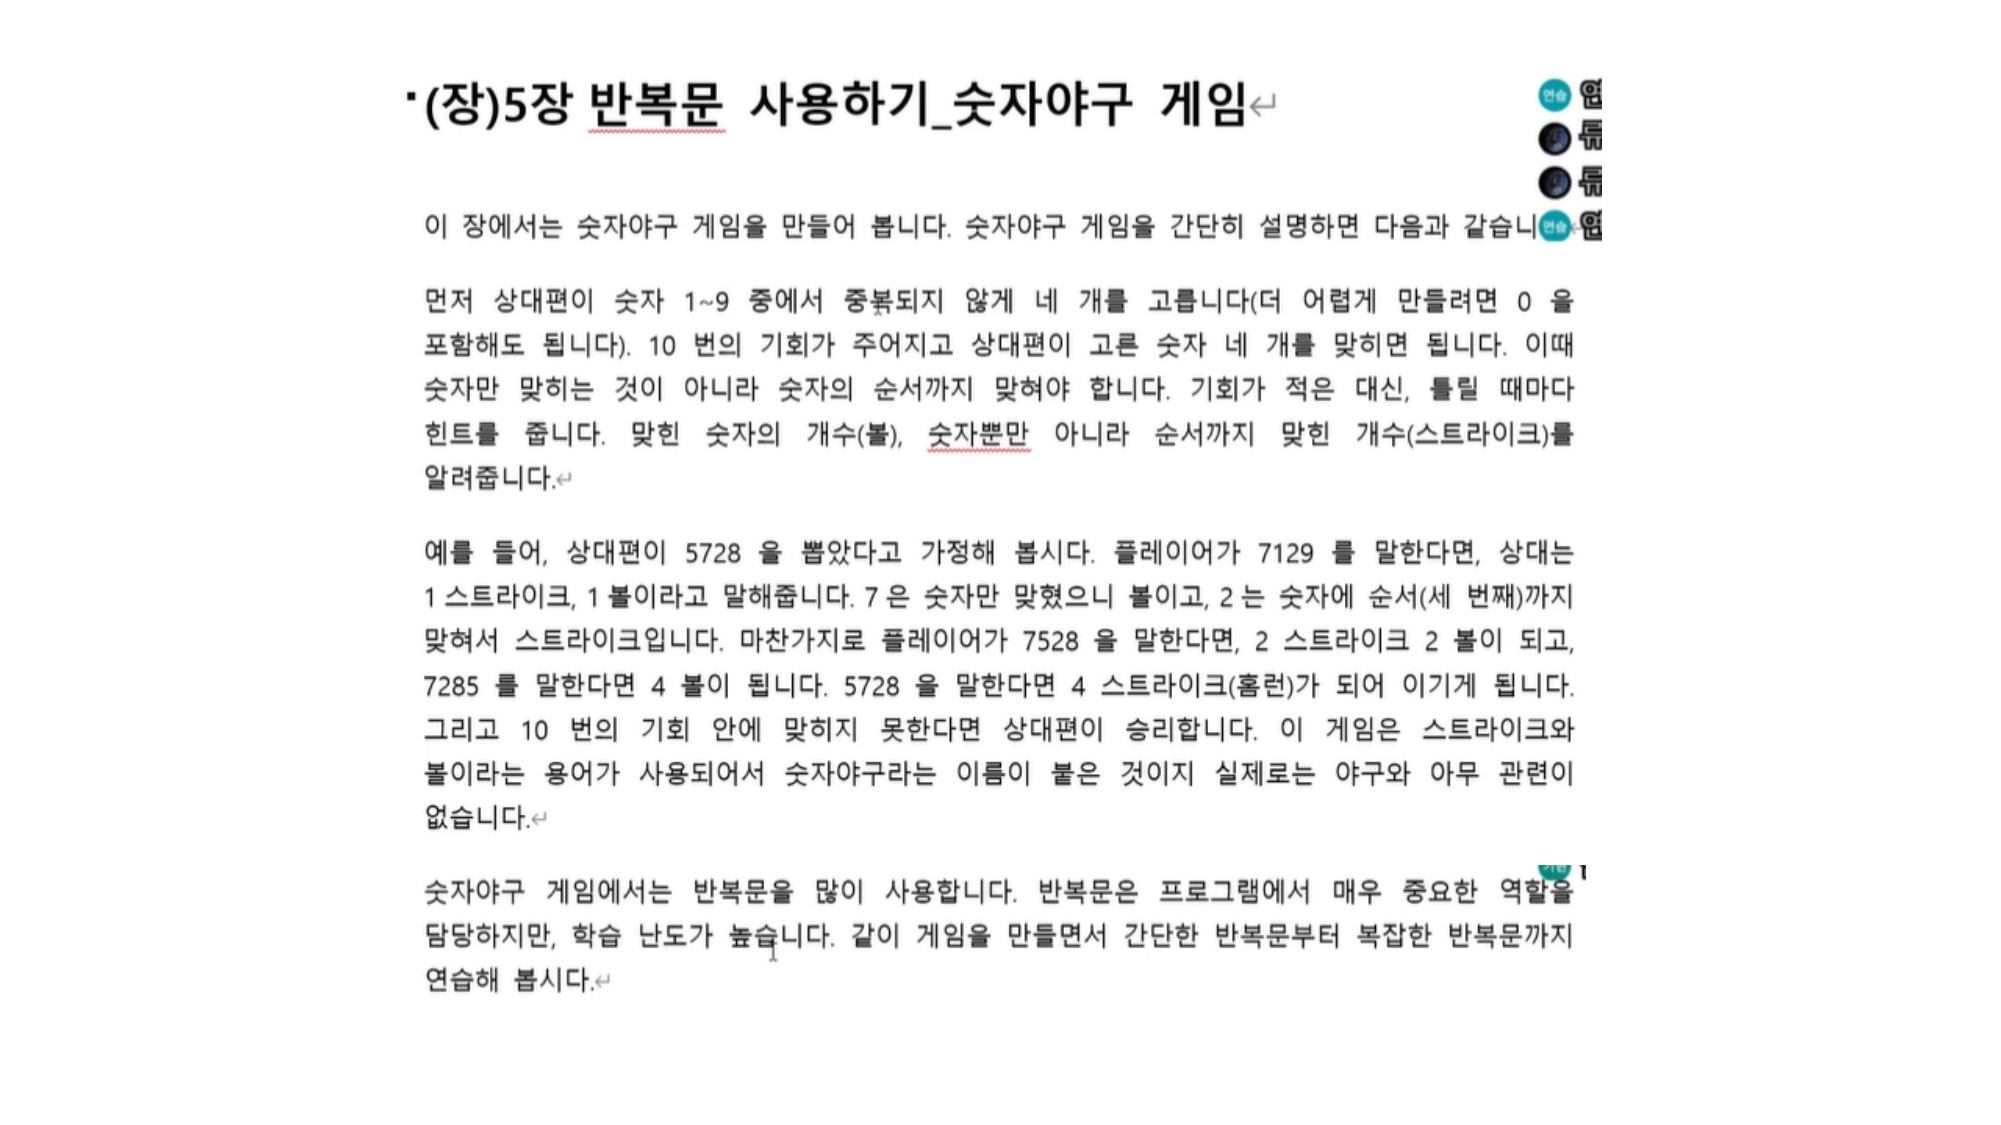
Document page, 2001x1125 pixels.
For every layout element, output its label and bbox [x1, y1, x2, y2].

picture [413, 865, 1586, 1003]
picture [398, 71, 1602, 853]
